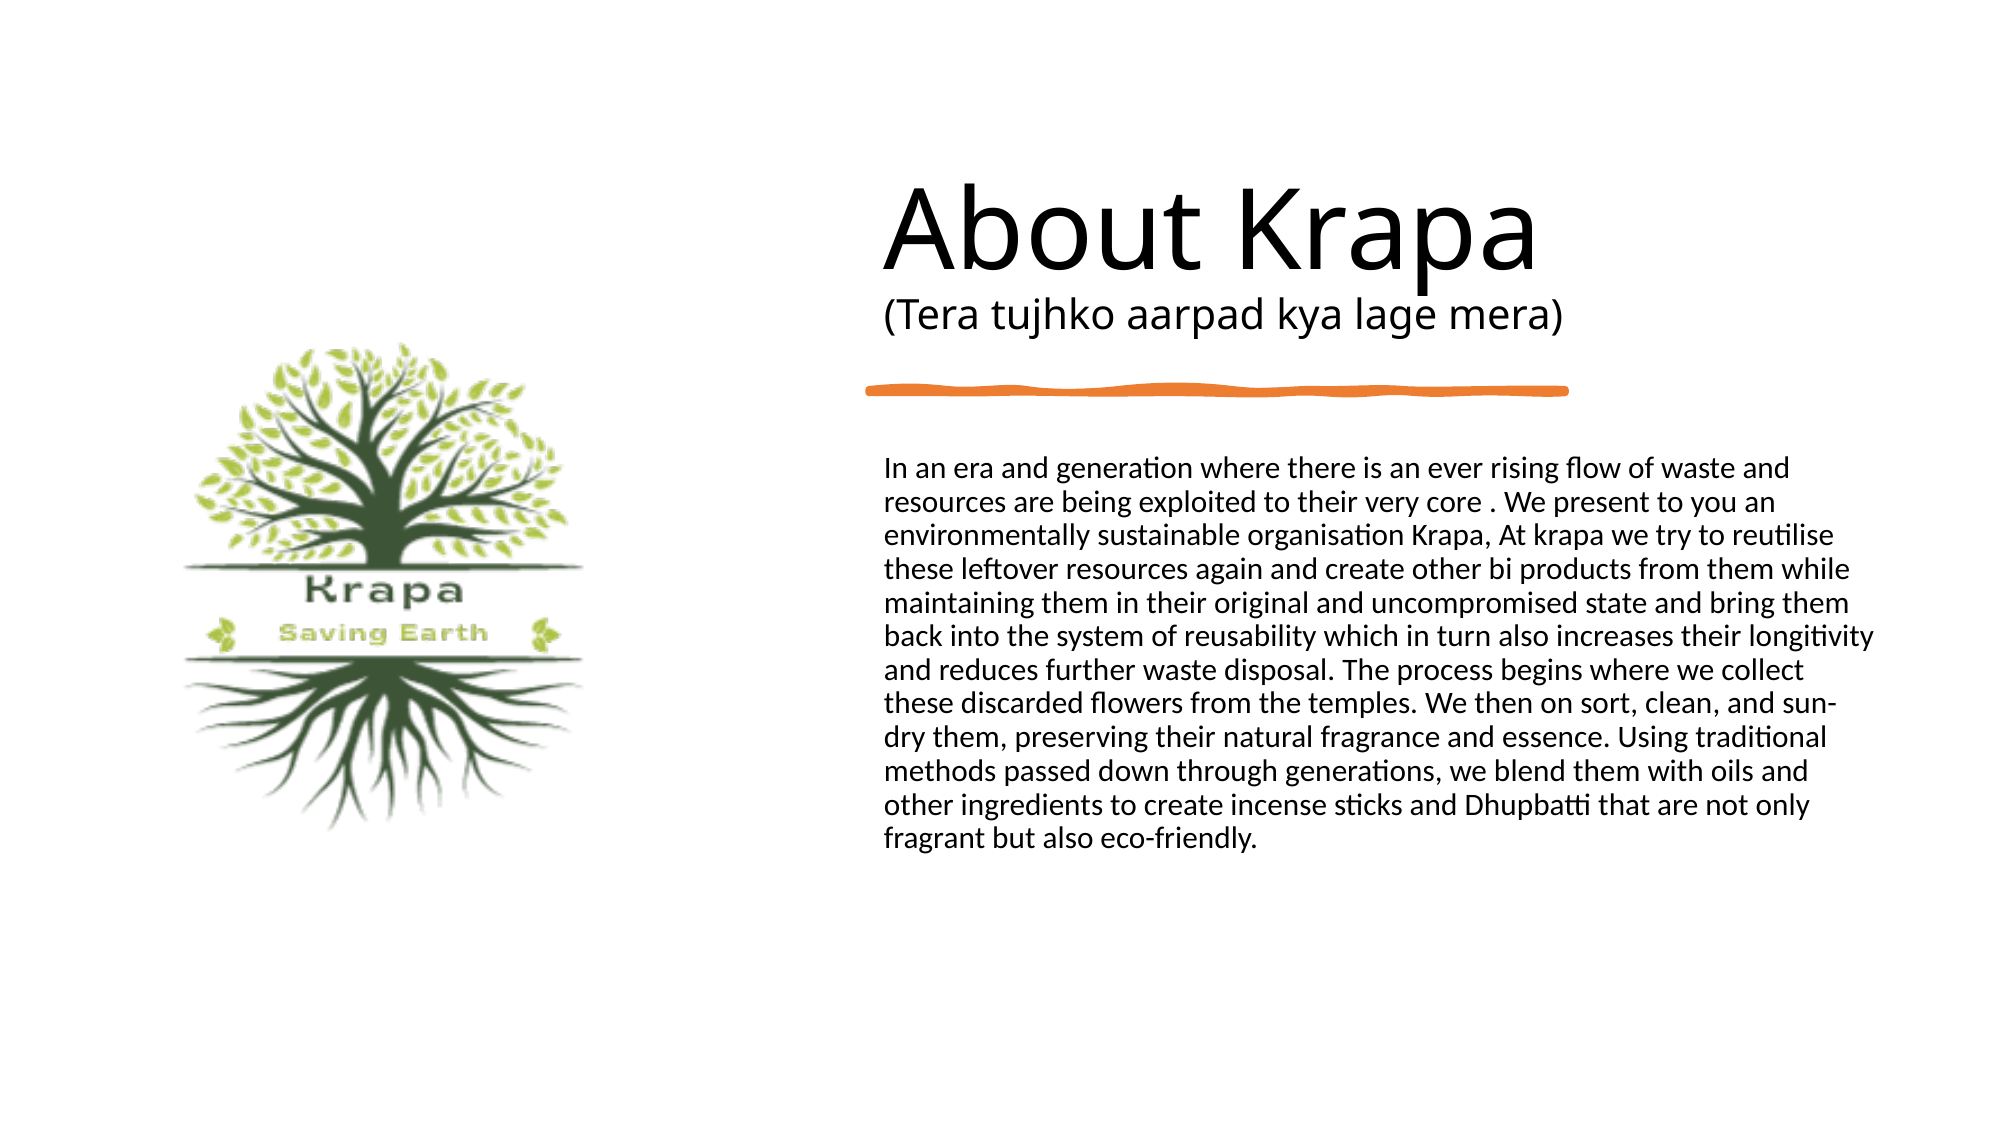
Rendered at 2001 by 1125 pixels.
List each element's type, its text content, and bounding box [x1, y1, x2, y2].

title About Krapa (Tera tujhko aarpad kya lage mera) [869, 53, 1895, 347]
picture [0, 0, 764, 1125]
text_box [764, 0, 2000, 1125]
text_box [867, 385, 1567, 396]
list In an era and generation where there is an ever rising flow of waste and resources are being exploited to their very core . We present to you an environmentally sustainable organisation Krapa, At krapa we try to reutilise these leftover resources again and create other bi products from them while maintaining them in their original and uncompromised state and bring them back into the system of reusability which in turn also increases their longitivity and reduces further waste disposal. The process begins where we collect these discarded flowers from the temples. We then on sort, clean, and sun-dry them, preserving their natural fragrance and essence. Using traditional methods passed down through generations, we blend them with oils and other ingredients to create incense sticks and Dhupbatti that are not only fragrant but also eco-friendly. [869, 443, 1895, 1016]
